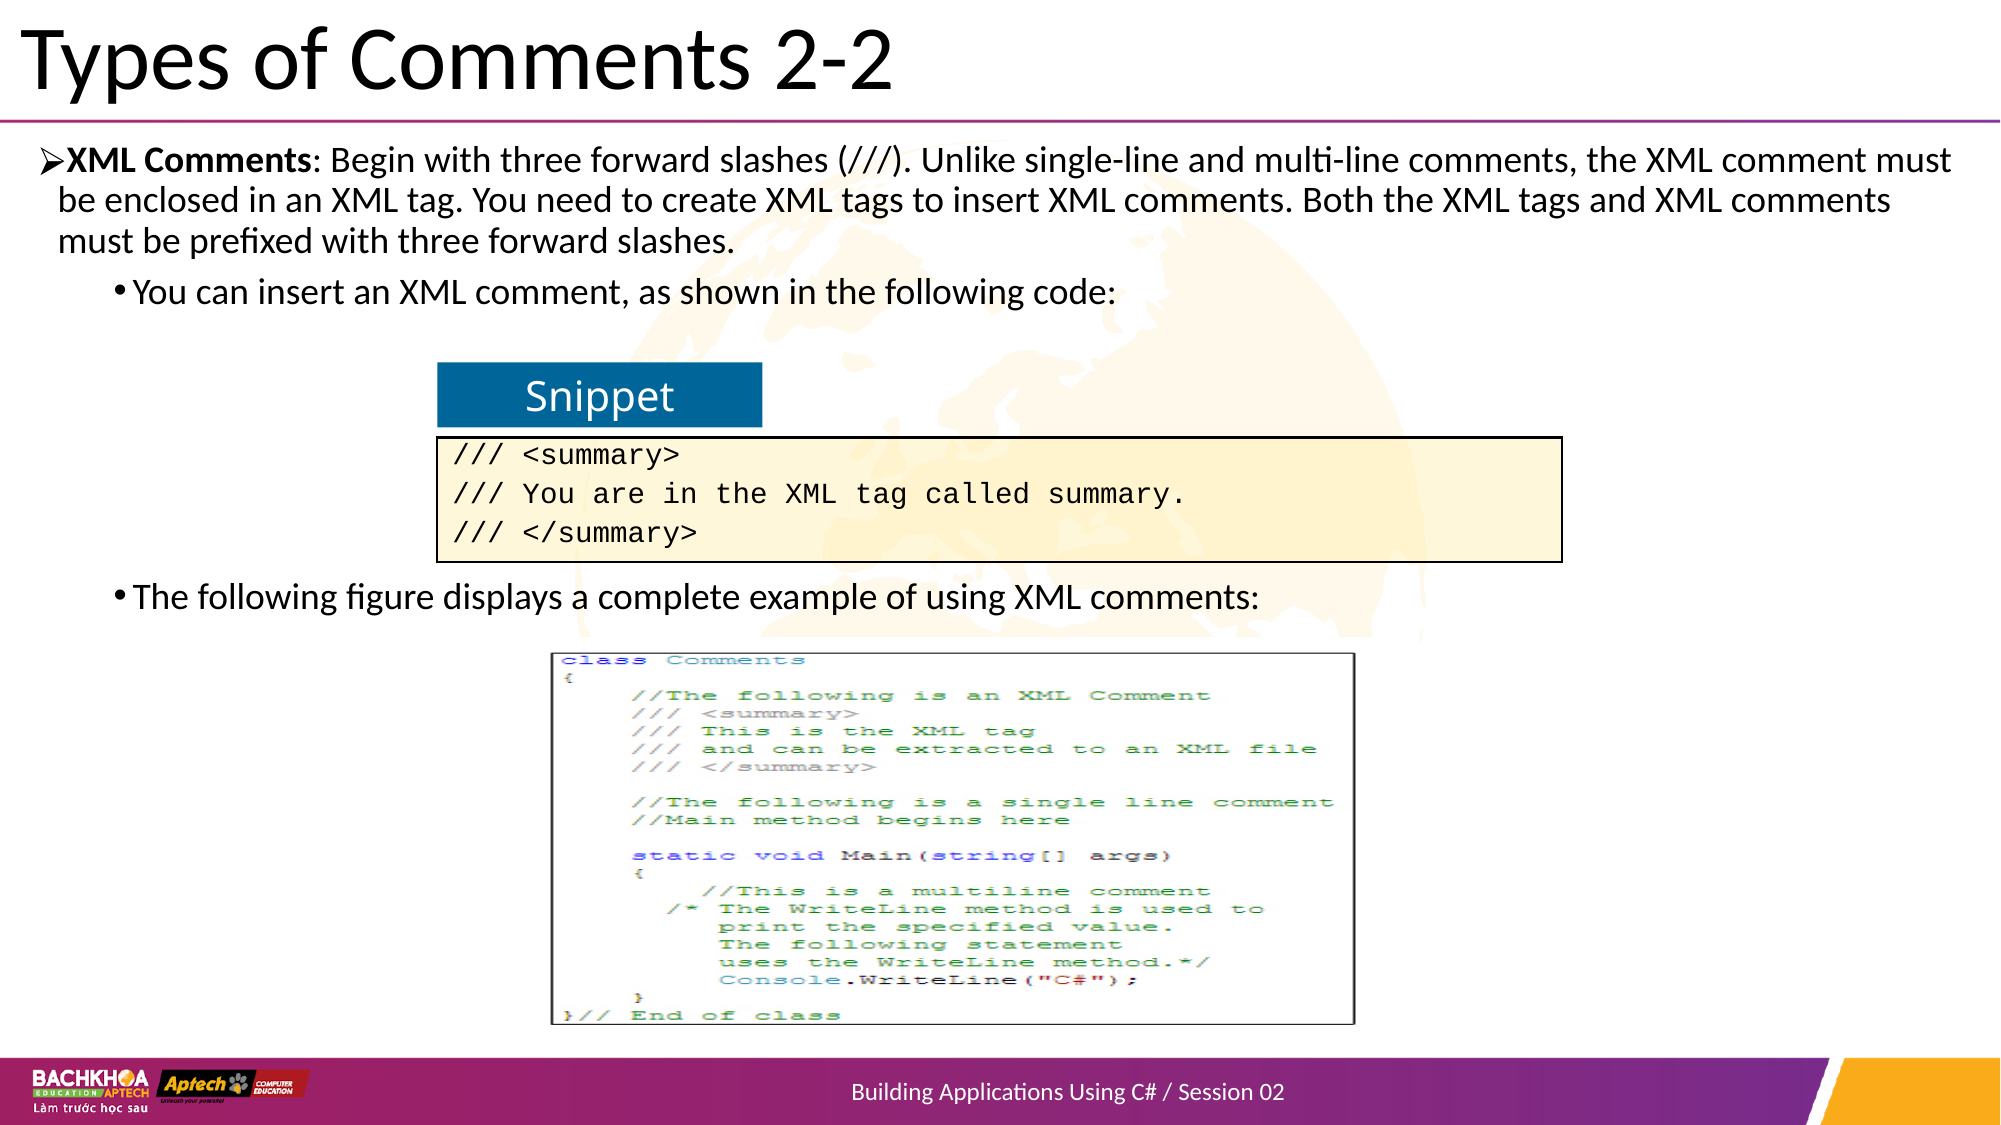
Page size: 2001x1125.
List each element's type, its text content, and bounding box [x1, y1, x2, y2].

text_box /// <summary> /// You are in the XML tag called summary. /// </summary> [437, 437, 1563, 563]
list XML Comments: Begin with three forward slashes (///). Unlike single-line and multi-line comments, the XML comment must be enclosed in an XML tag. You need to create XML tags to insert XML comments. Both the XML tags and XML comments must be prefixed with three forward slashes. You can insert an XML comment, as shown in the following code: The following figure displays a complete example of using XML comments: [5, 125, 1993, 1014]
text_box Snippet [437, 362, 763, 428]
title Types of Comments 2-2 [5, 3, 1993, 116]
footer Building Applications Using C# / Session 02 [324, 1060, 1813, 1120]
picture [0, 0, 2001, 1125]
